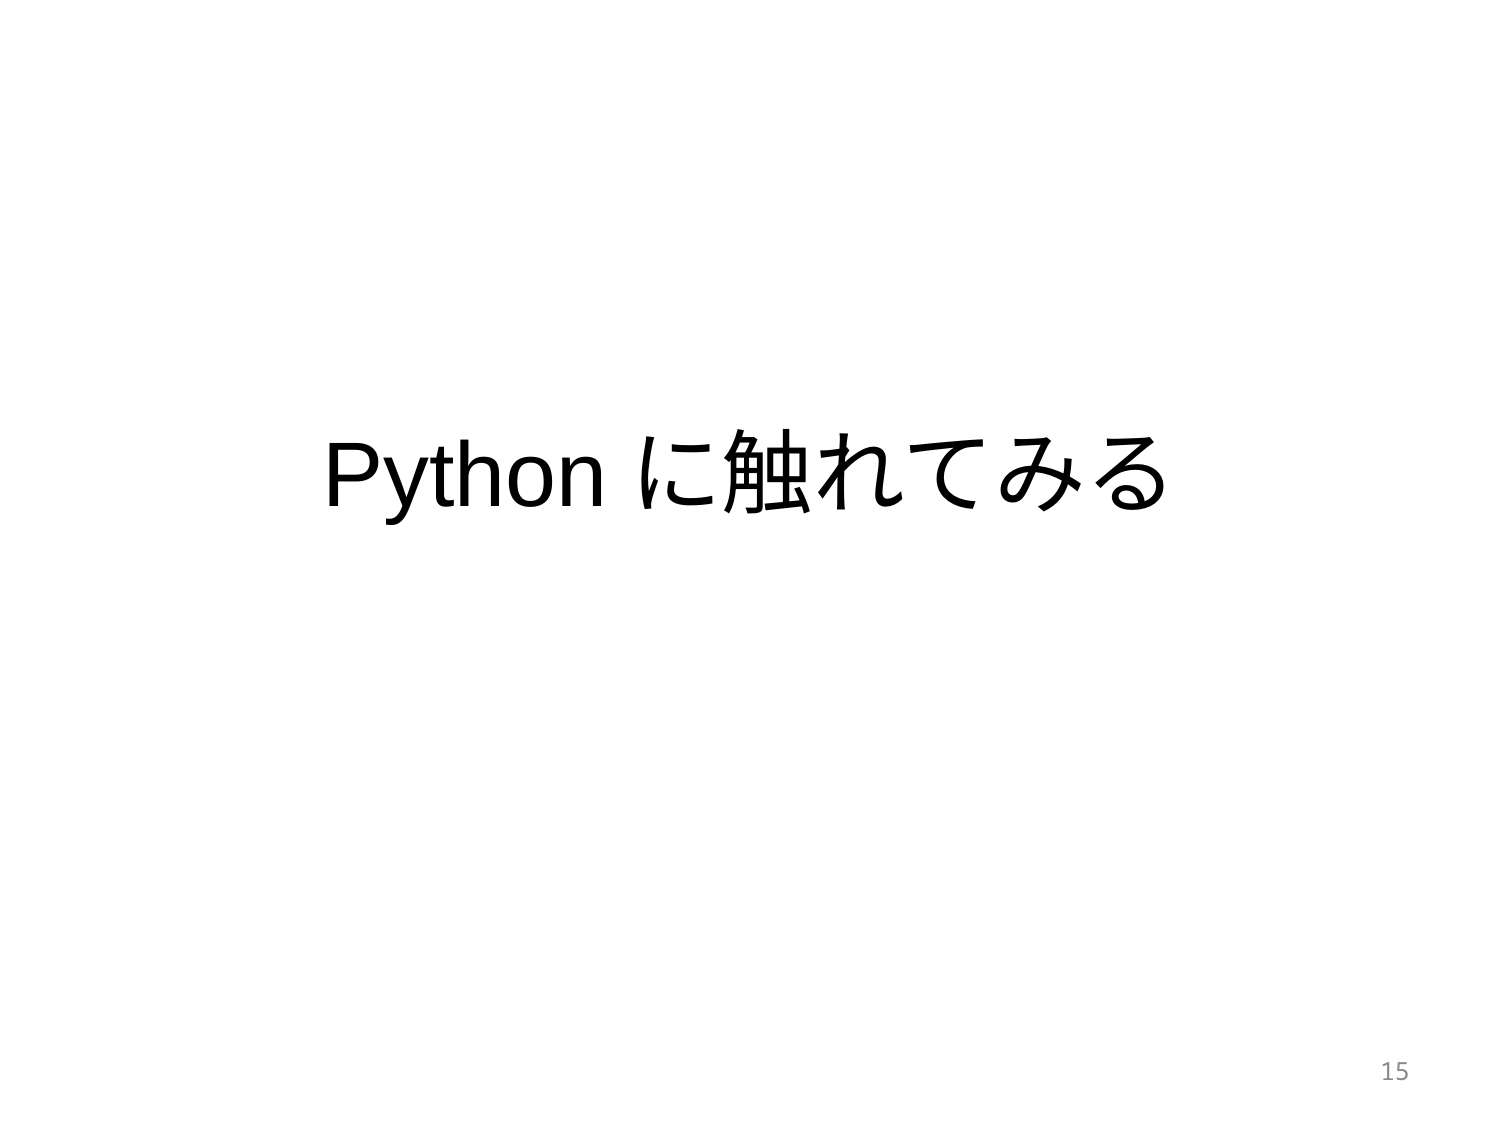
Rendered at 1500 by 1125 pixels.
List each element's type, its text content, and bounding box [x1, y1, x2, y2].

title Pythonに触れてみる [112, 349, 1388, 591]
slide_number 15 [1074, 1042, 1425, 1103]
